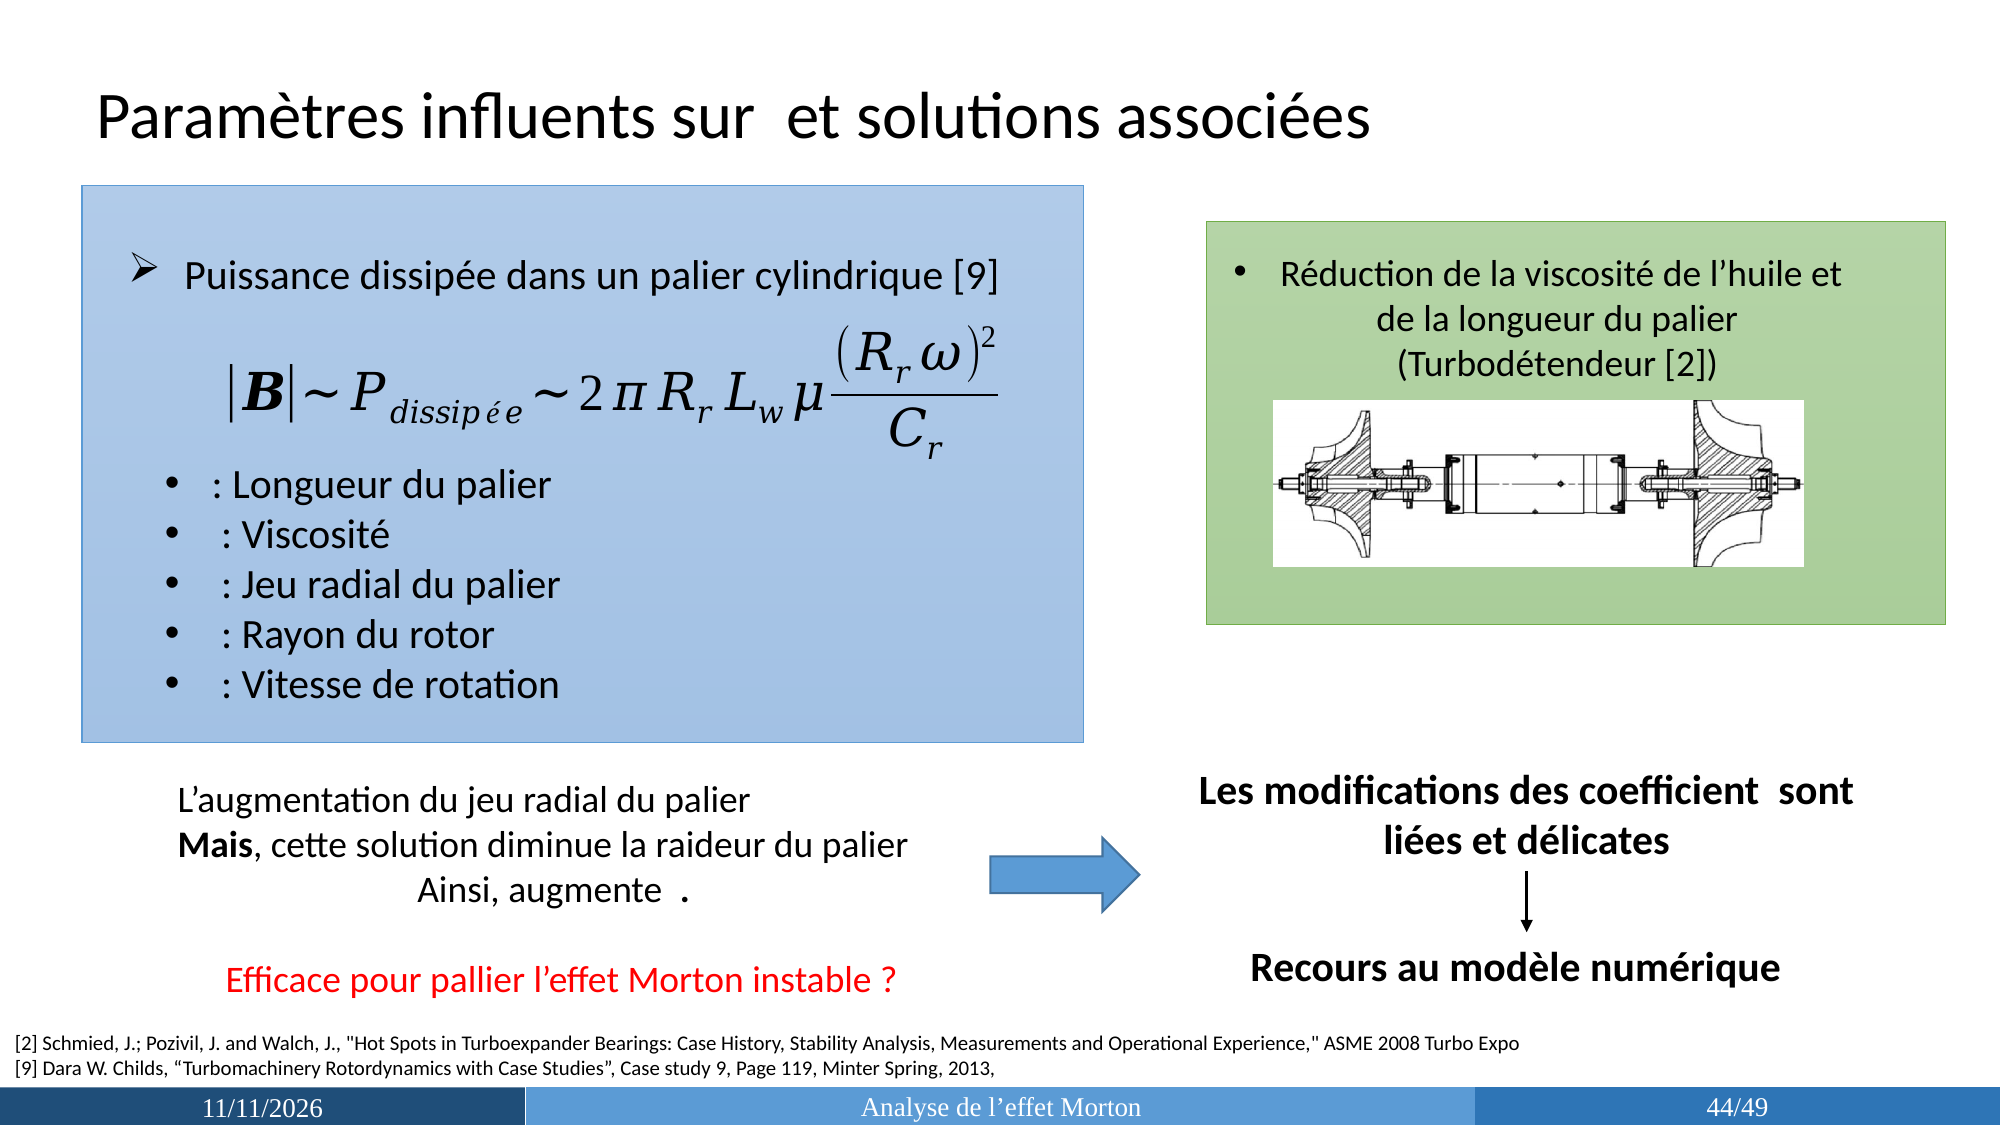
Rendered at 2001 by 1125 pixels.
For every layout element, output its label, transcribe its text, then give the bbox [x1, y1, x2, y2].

picture [1273, 400, 1804, 567]
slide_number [0, 1087, 525, 1125]
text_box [81, 185, 1084, 743]
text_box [1206, 221, 1946, 625]
footer Analyse de l’effet Morton [526, 1087, 1475, 1125]
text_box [990, 755, 1885, 998]
slide_number 44/49 [1475, 1087, 2000, 1125]
text_box [2] Schmied, J.; Pozivil, J. and Walch, J., "Hot Spots in Turboexpander Bearings: Case History, Stability Analysis, Measurements and Operational Experience," ASME 2008 Turbo Expo [9] Dara W. Childs, “Turbomachinery Rotordynamics with Case Studies”, Case study 9, Page 119, Minter Spring, 2013, [0, 1022, 1961, 1087]
